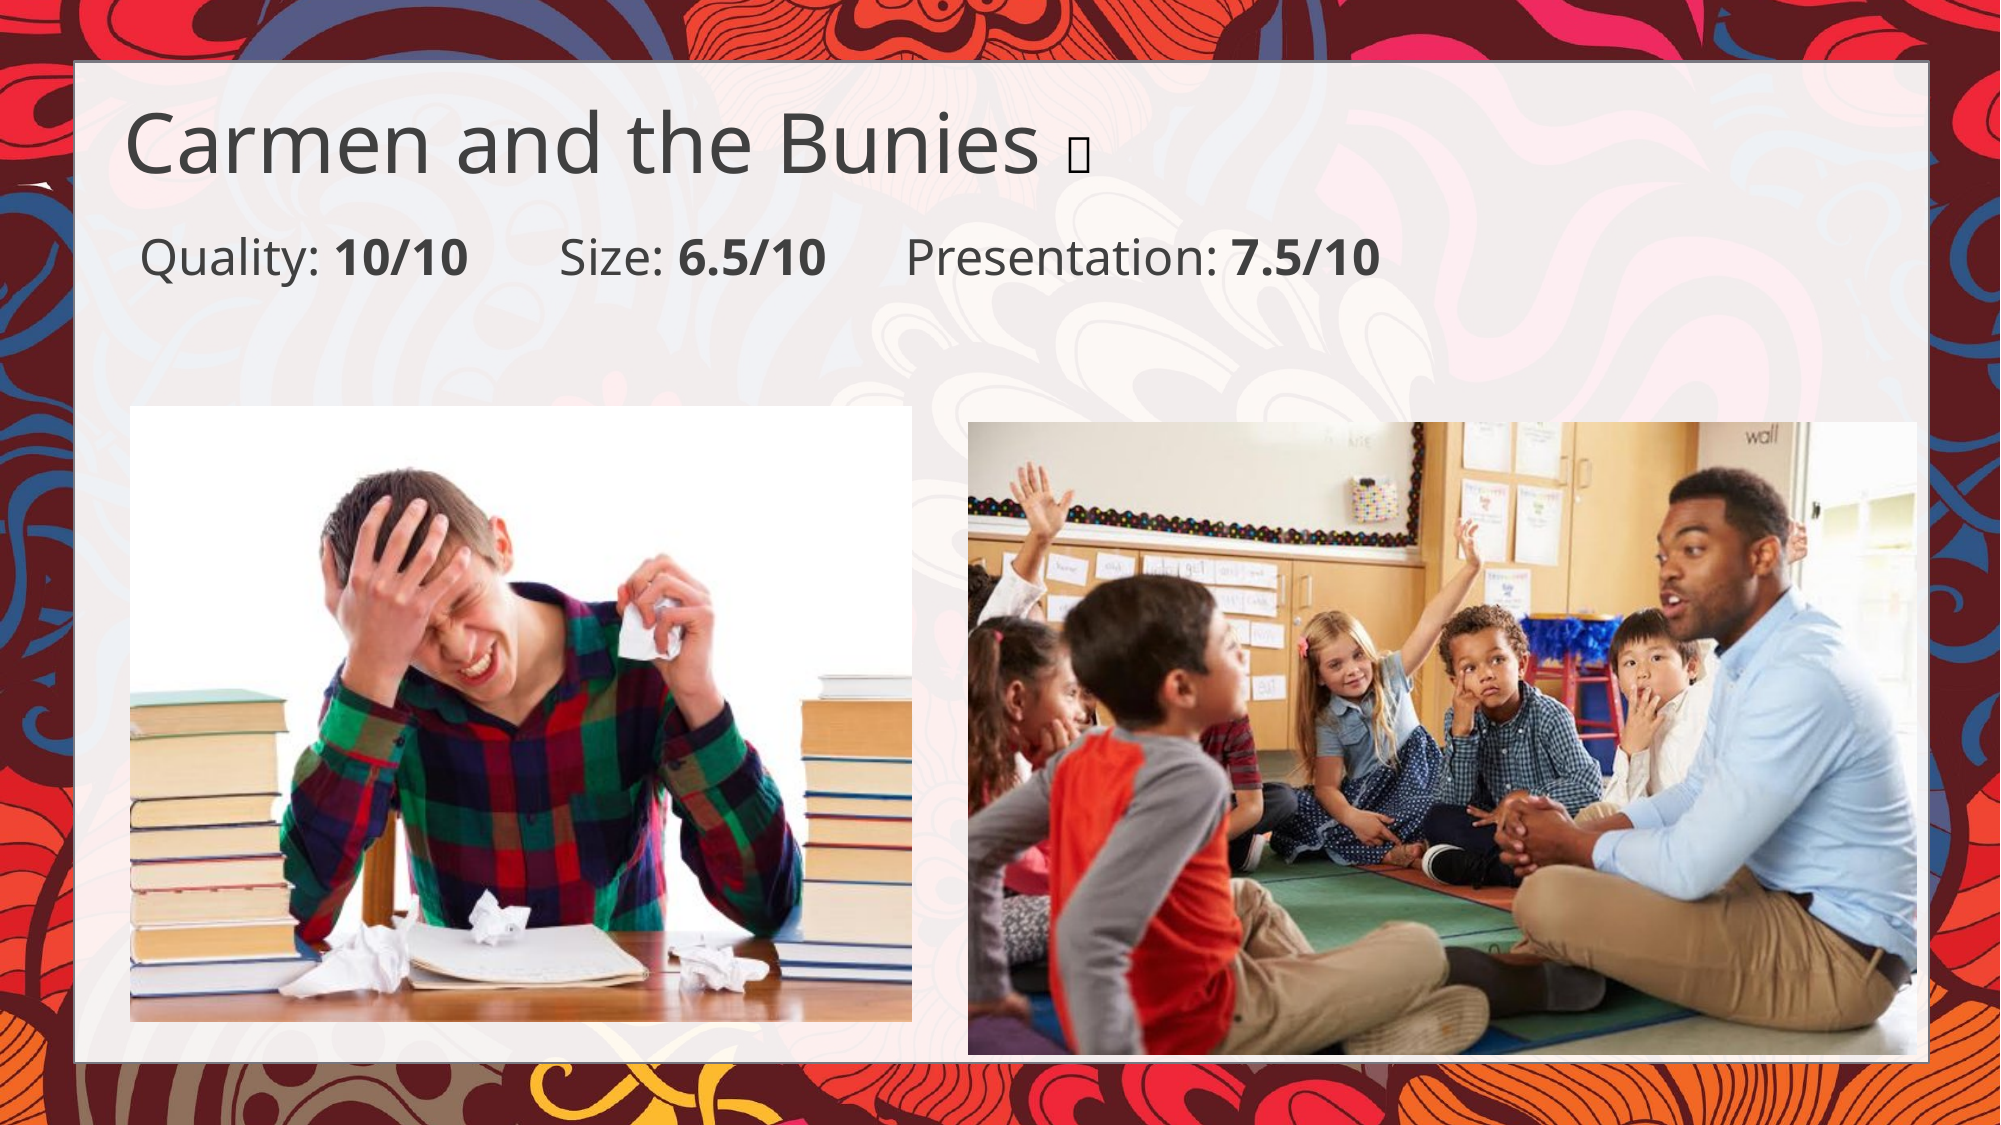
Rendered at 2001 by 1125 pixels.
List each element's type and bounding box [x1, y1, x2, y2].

list [130, 406, 912, 1022]
picture [0, 0, 2000, 1125]
